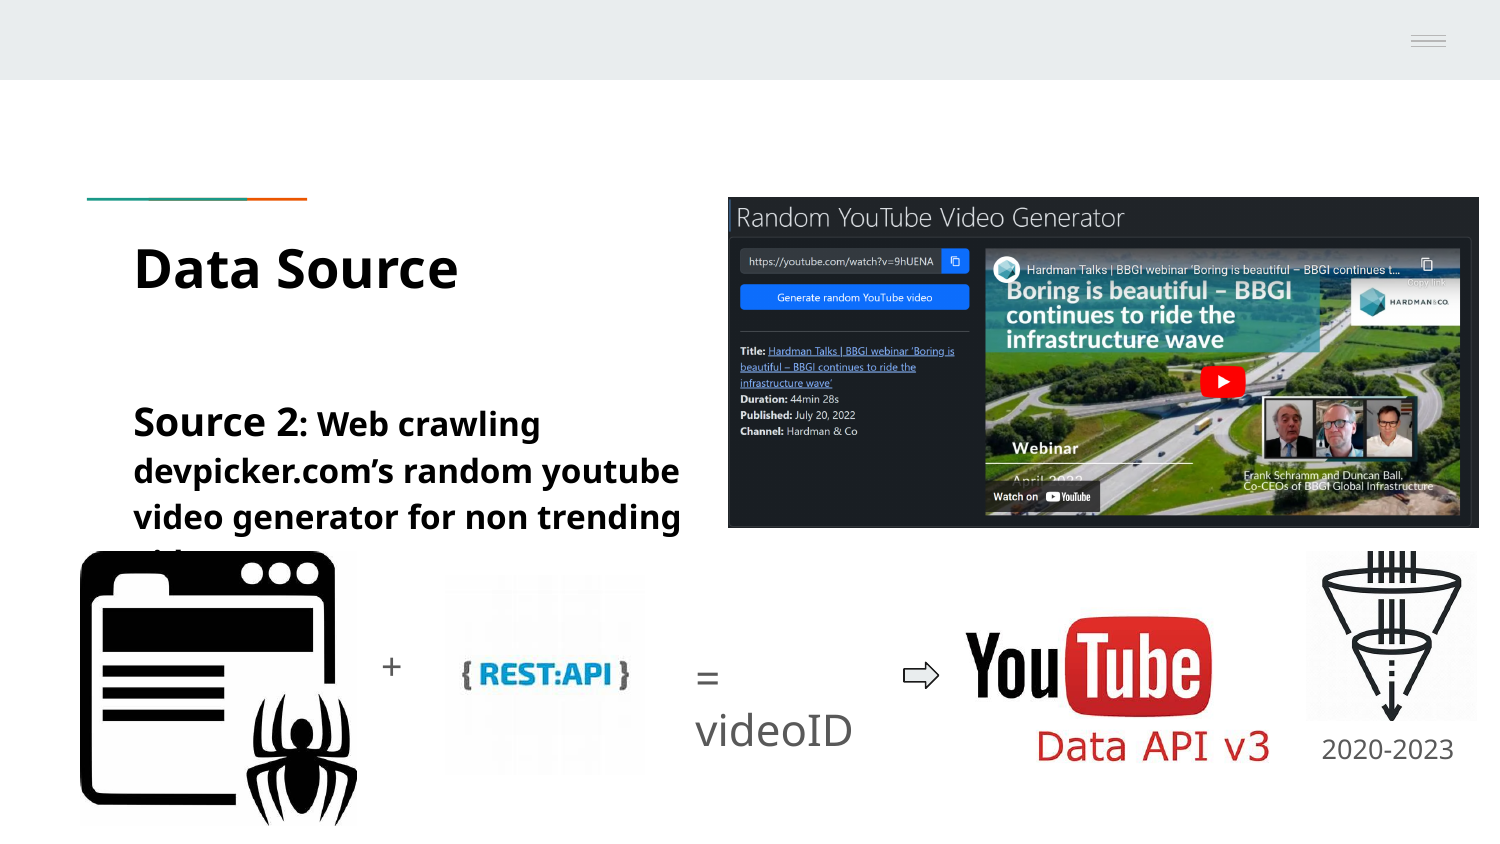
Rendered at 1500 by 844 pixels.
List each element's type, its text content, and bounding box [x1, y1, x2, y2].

list Source 2: Web crawling devpicker.com’s random youtube video generator for non trending videos [118, 375, 757, 718]
text_box = videoID [680, 635, 904, 758]
picture [947, 596, 1275, 781]
text_box [904, 662, 939, 689]
text_box 2020-2023 [1306, 717, 1500, 768]
picture [80, 551, 357, 827]
picture [444, 575, 645, 776]
text_box + [366, 628, 401, 689]
picture [1306, 551, 1477, 722]
title Data Source [118, 218, 723, 375]
picture [728, 197, 1480, 528]
